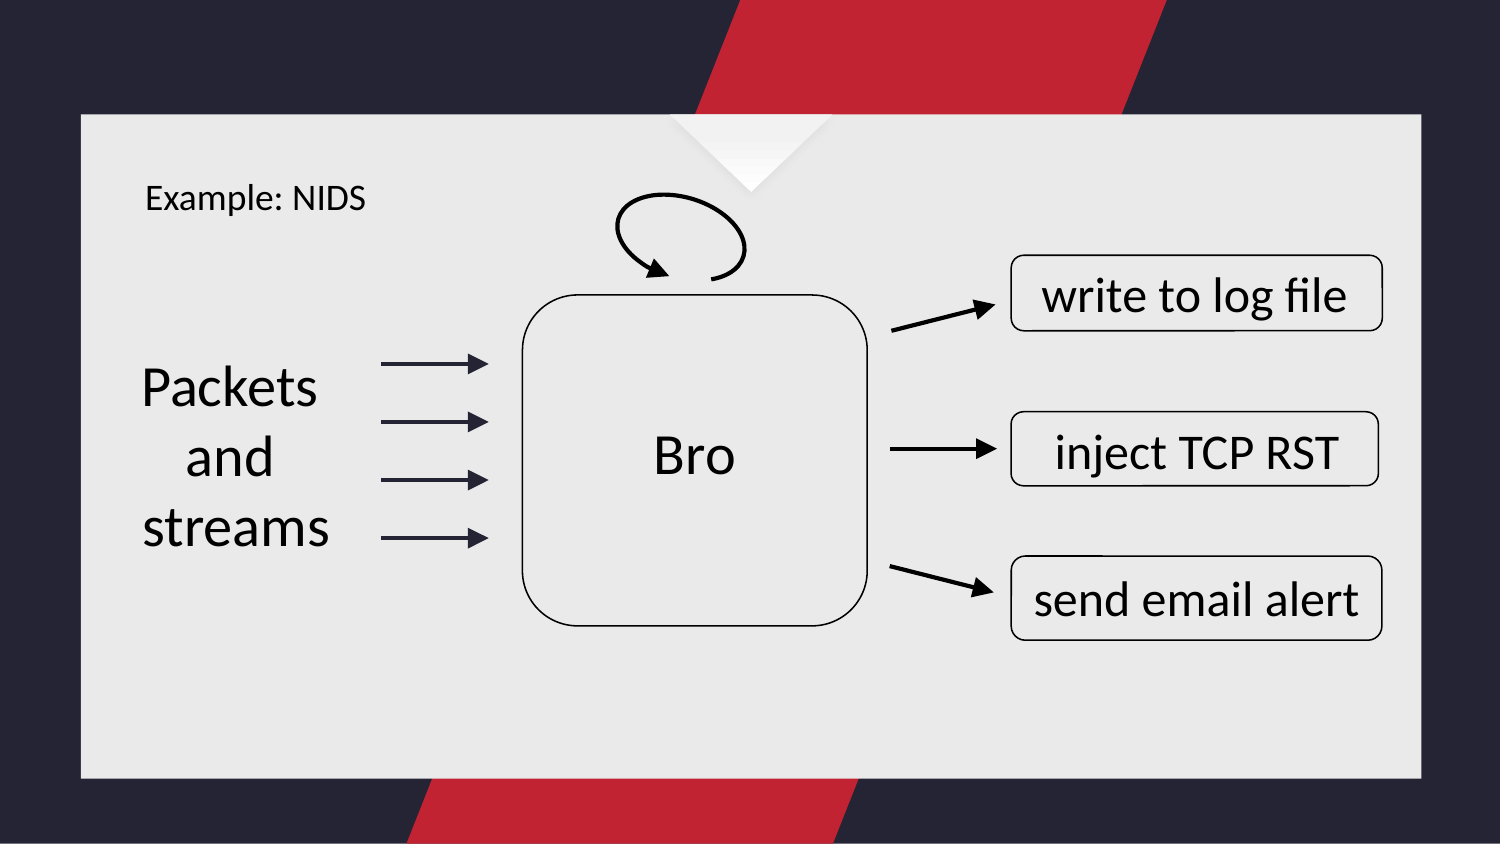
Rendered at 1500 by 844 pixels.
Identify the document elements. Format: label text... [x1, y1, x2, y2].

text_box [1010, 254, 1383, 331]
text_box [1010, 555, 1383, 641]
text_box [522, 294, 868, 627]
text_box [1010, 411, 1379, 486]
text_box Packets and streams [69, 340, 404, 581]
text_box [617, 194, 745, 280]
text_box Example: NIDS [130, 165, 382, 225]
